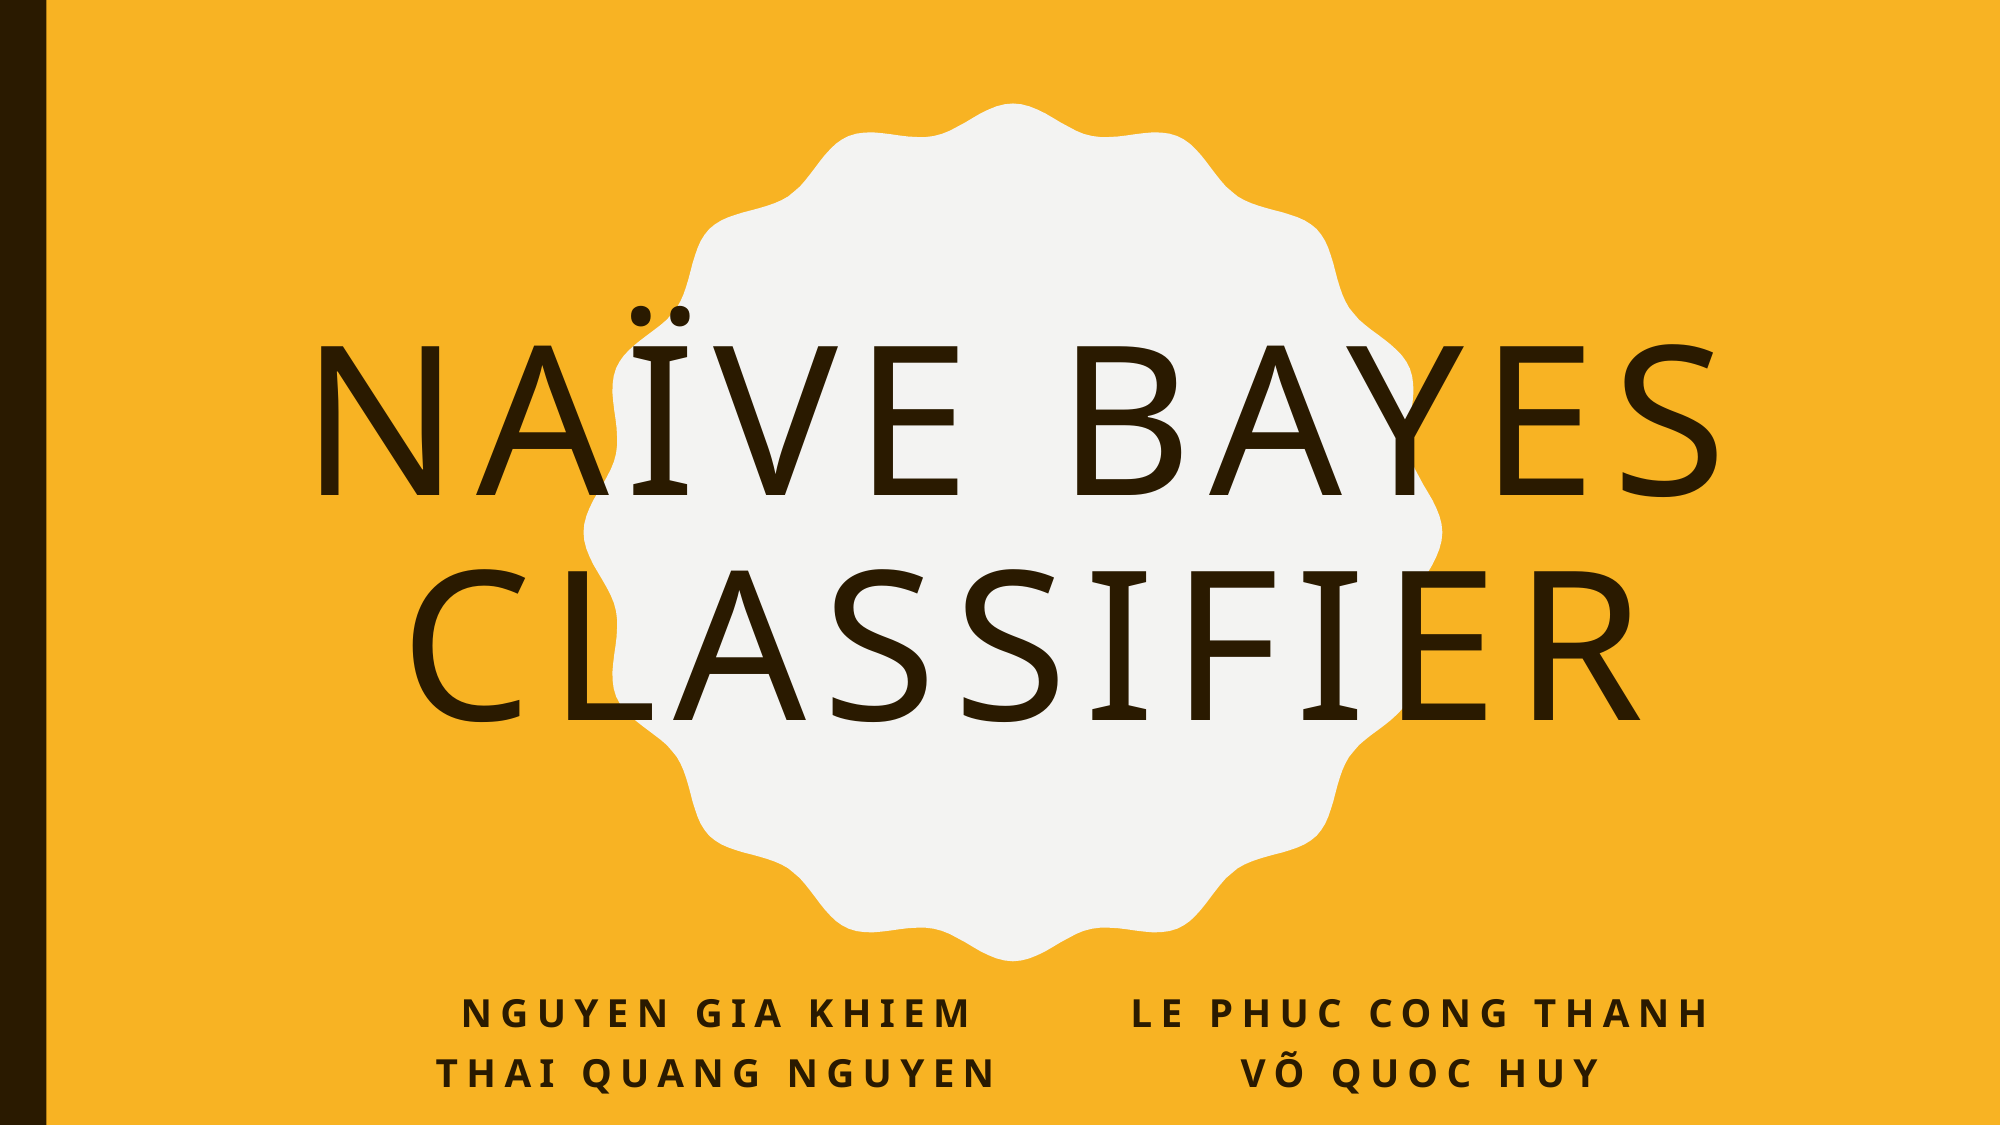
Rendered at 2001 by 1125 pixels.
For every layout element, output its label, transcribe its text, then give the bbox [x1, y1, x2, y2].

text_box LE PHUC CONG THANH Võ Quoc huy [1067, 980, 1772, 1103]
subtitle Nguyen gia khiem Thai quang nguyen [363, 980, 1067, 1103]
title naïve bayes Classifier [176, 180, 1870, 902]
